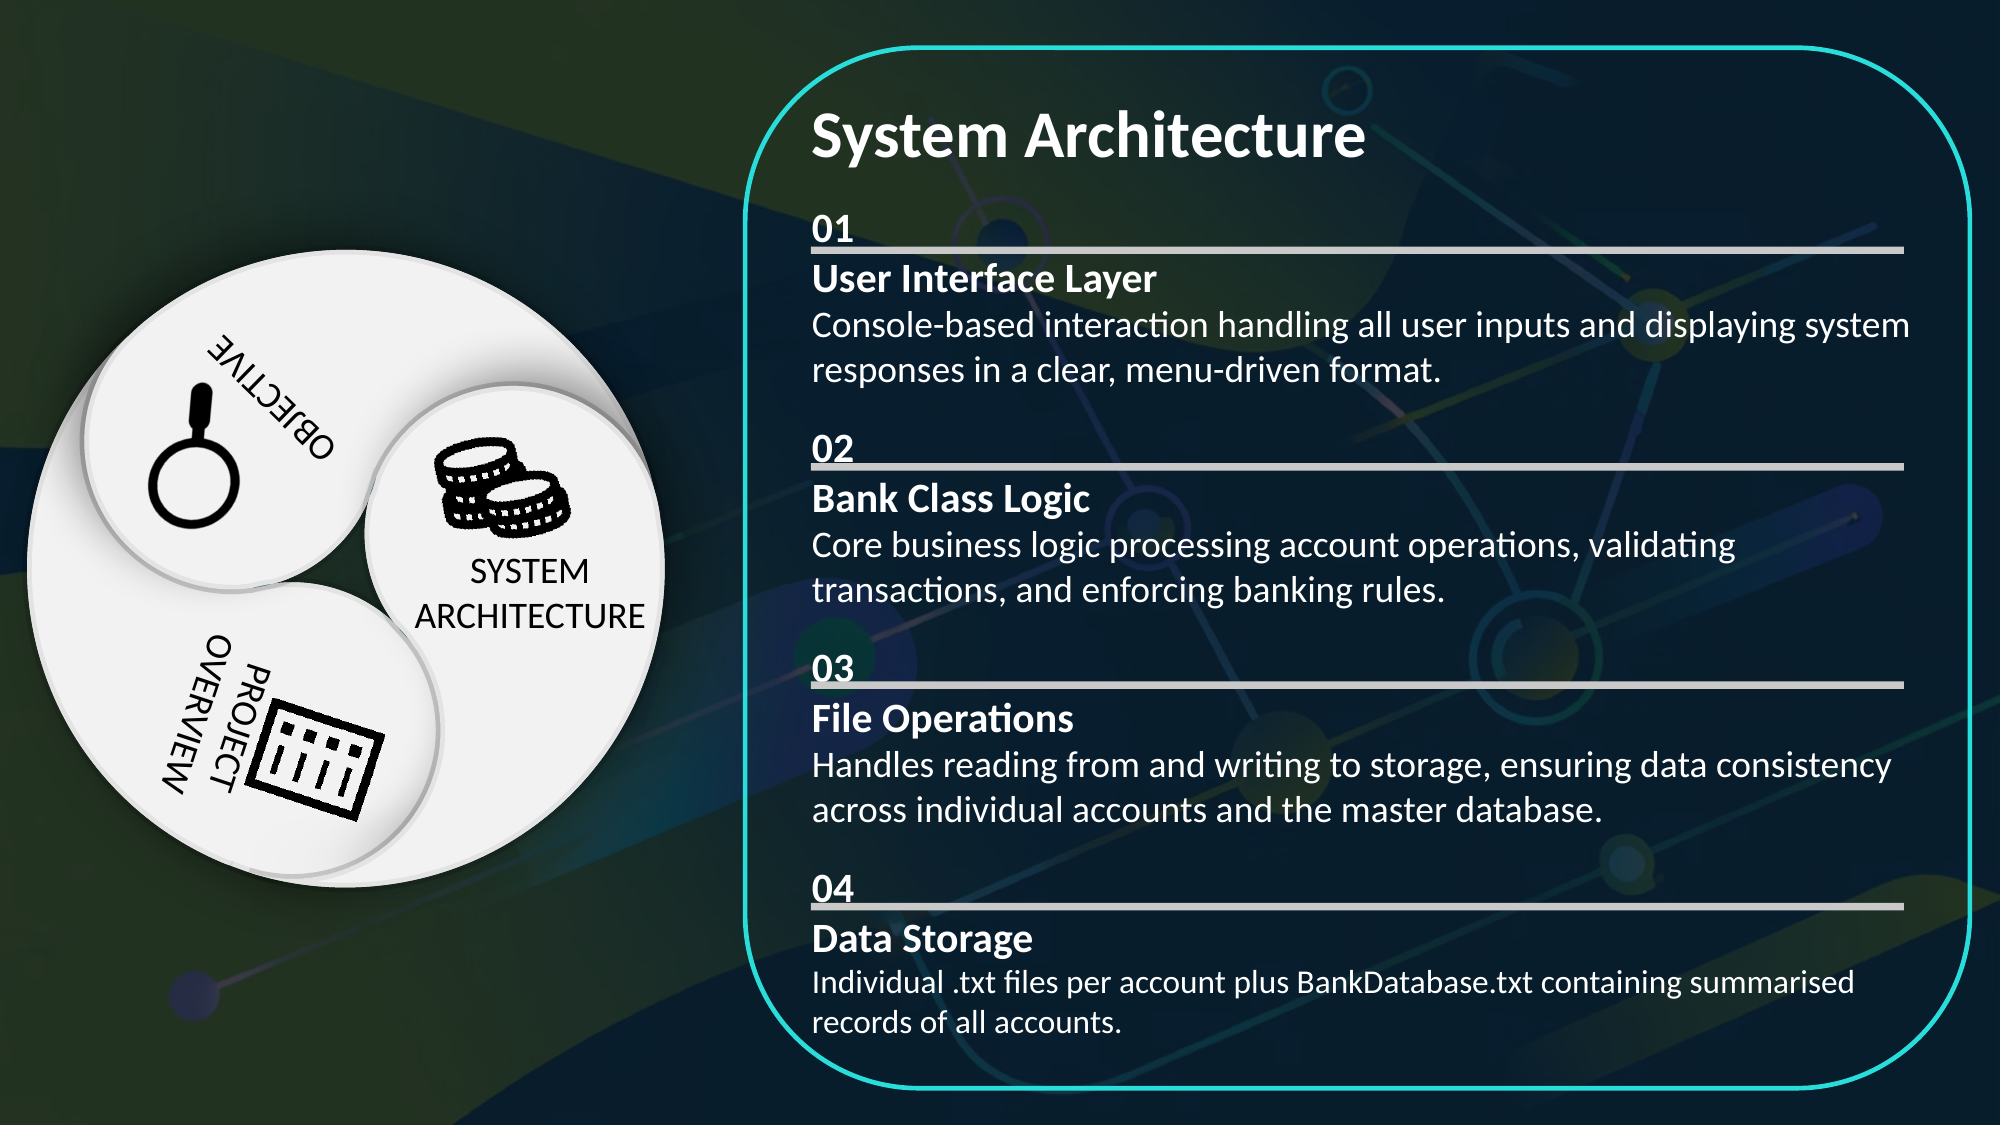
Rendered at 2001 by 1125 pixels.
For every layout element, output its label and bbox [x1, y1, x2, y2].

picture [0, 0, 2000, 1125]
text_box [27, 249, 665, 888]
